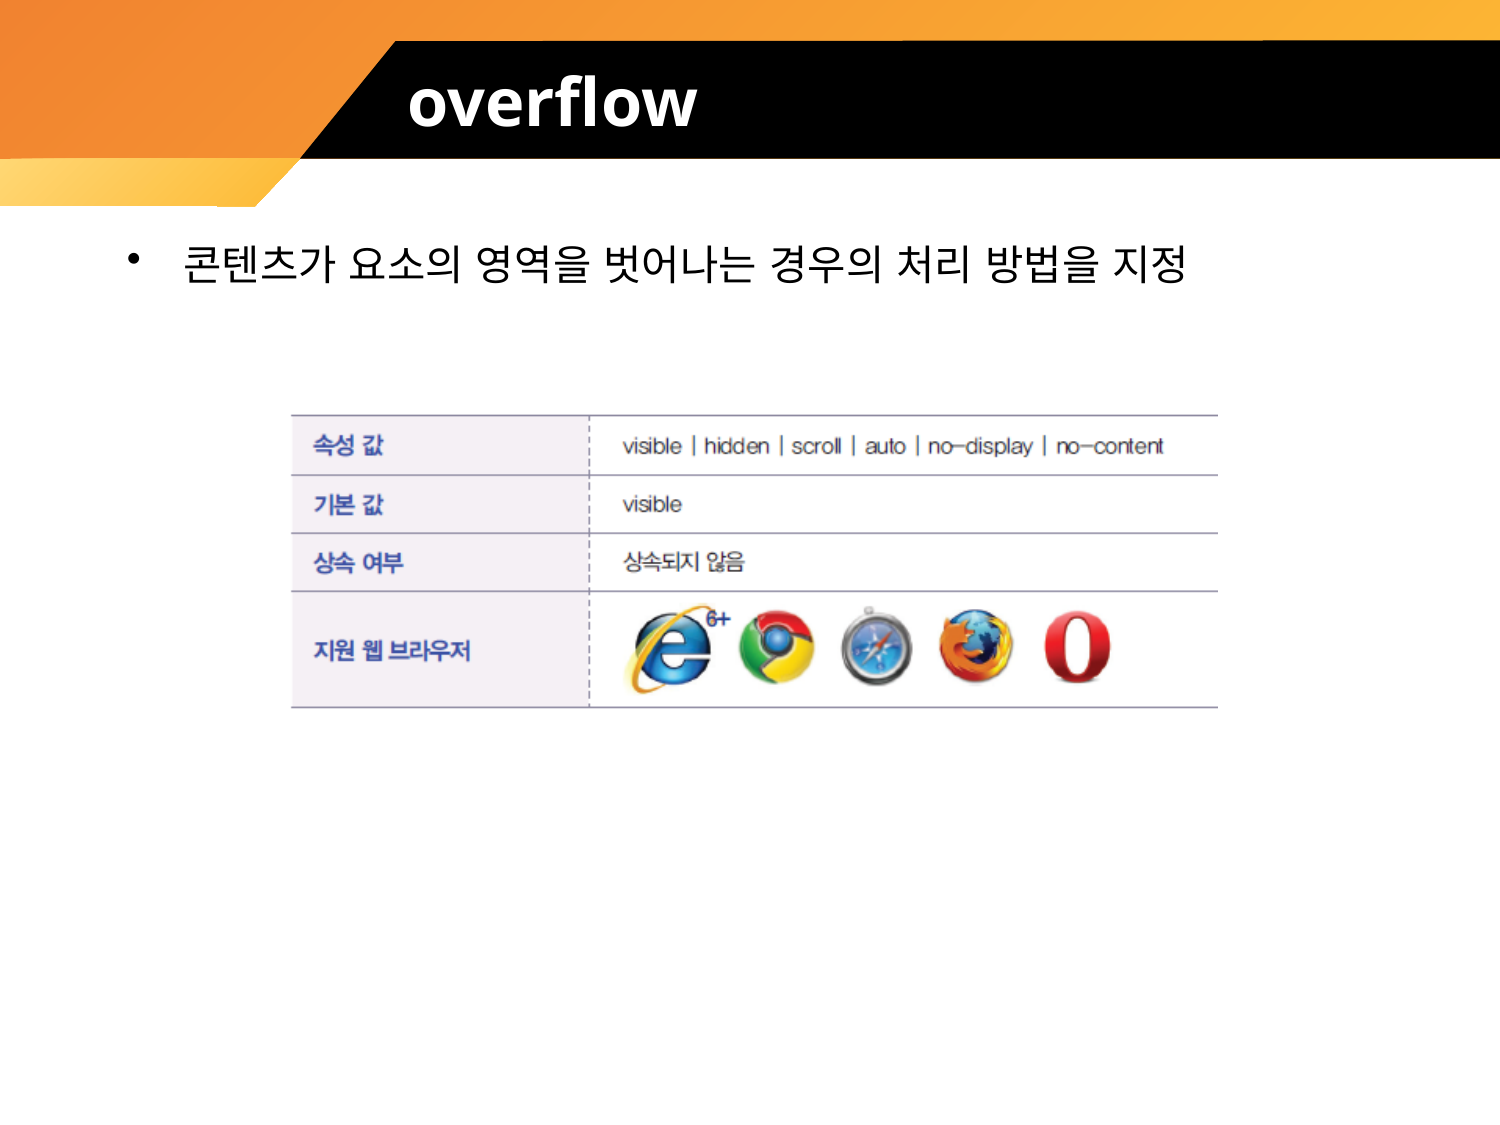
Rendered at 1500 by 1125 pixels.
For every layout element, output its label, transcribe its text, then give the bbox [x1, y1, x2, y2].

text_box 콘텐츠가 요소의 영역을 벗어나는 경우의 처리 방법을 지정 [112, 231, 1424, 350]
title overflow [374, 36, 1481, 163]
picture [282, 404, 1218, 721]
